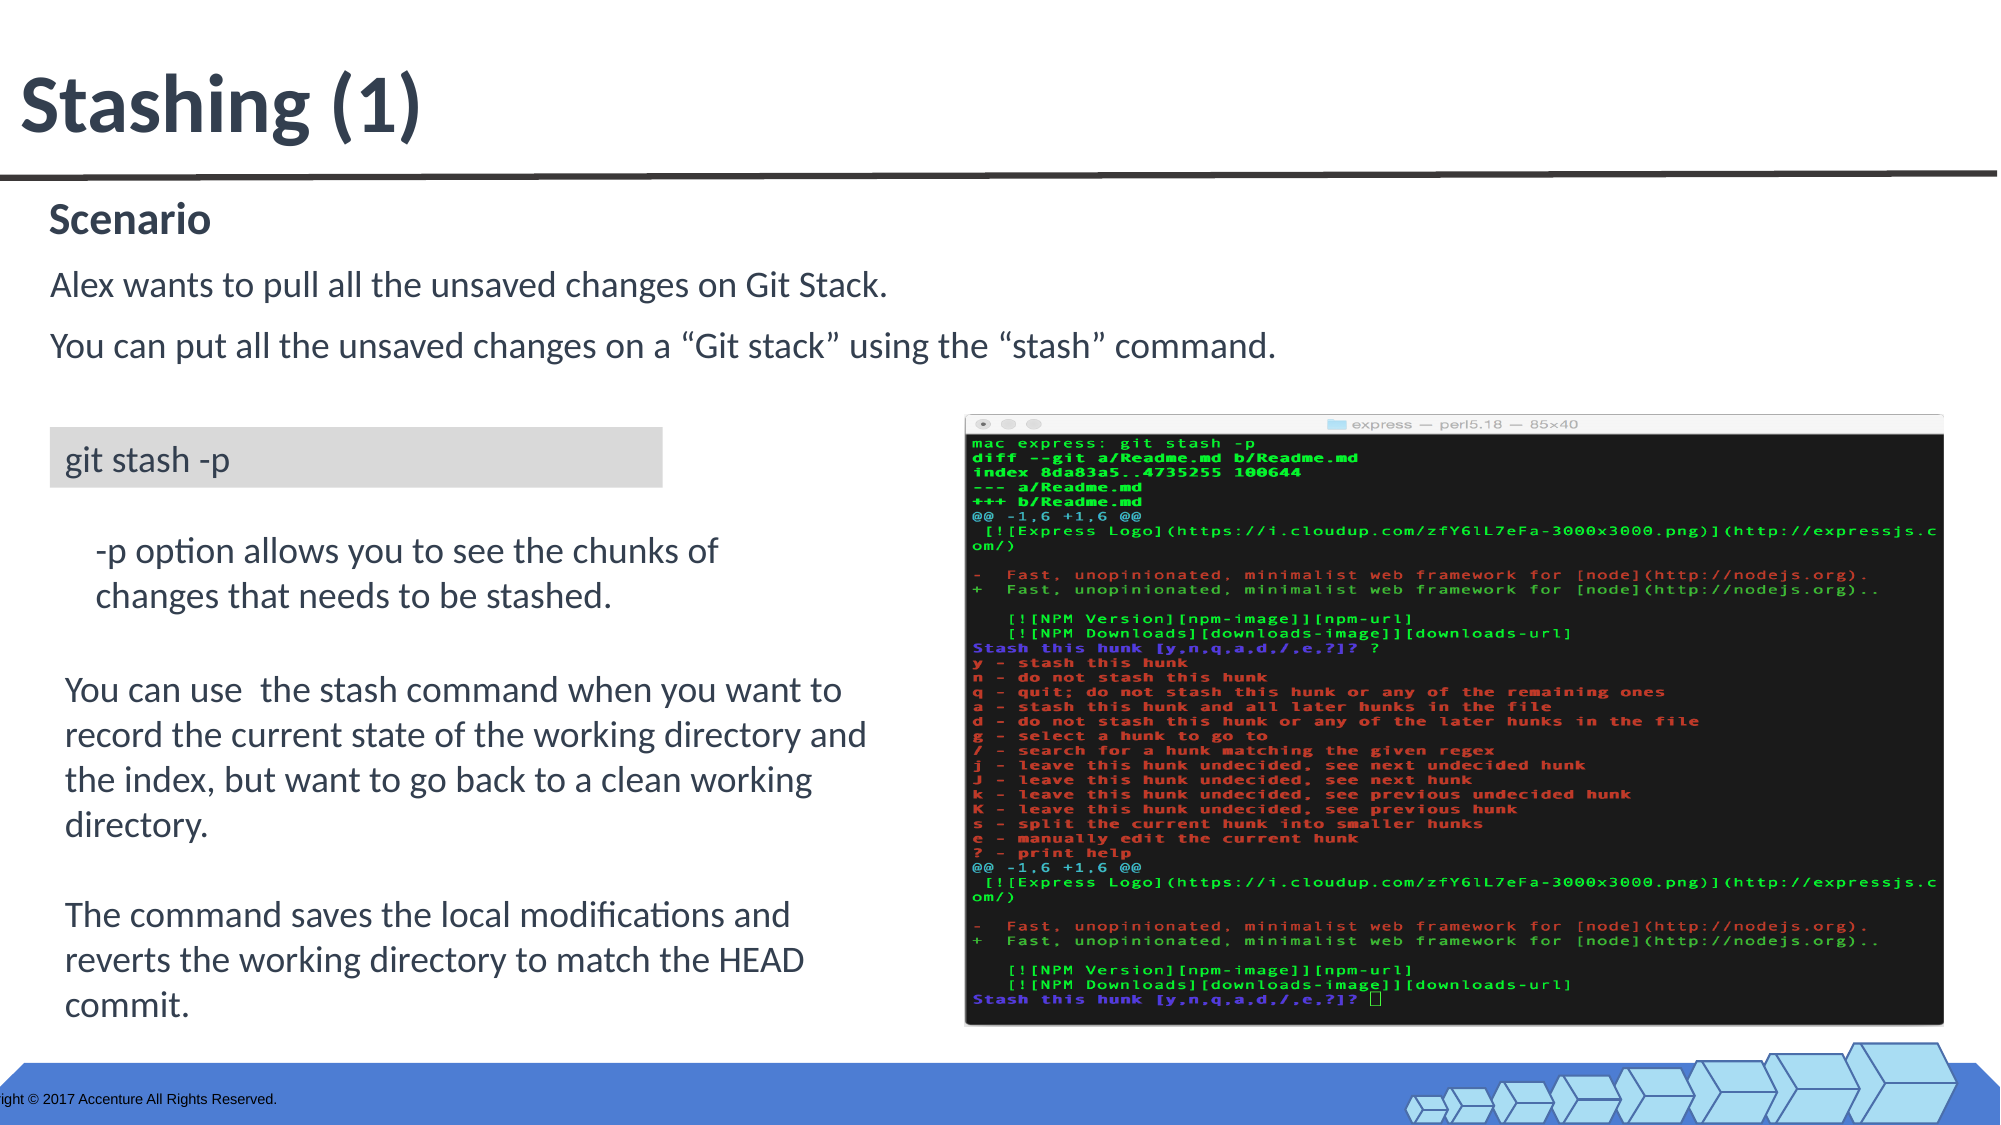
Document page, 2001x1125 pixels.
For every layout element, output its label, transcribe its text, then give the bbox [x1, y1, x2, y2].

list Scenario [34, 188, 1896, 254]
title Stashing (1) [5, 53, 2000, 147]
picture [963, 414, 1944, 1027]
text_box -p option allows you to see the chunks of changes that needs to be stashed. [80, 518, 771, 624]
text_box You can use the stash command when you want to record the current state of the working directory and the index, but want to go back to a clean working directory. The command saves the local modifications and reverts the working directory to match the HEAD commit. [50, 657, 899, 1033]
text_box git stash -p [49, 426, 664, 489]
list Alex wants to pull all the unsaved changes on Git Stack. You can put all the unsaved changes on a “Git stack” using the “stash” command. [35, 257, 1895, 1042]
